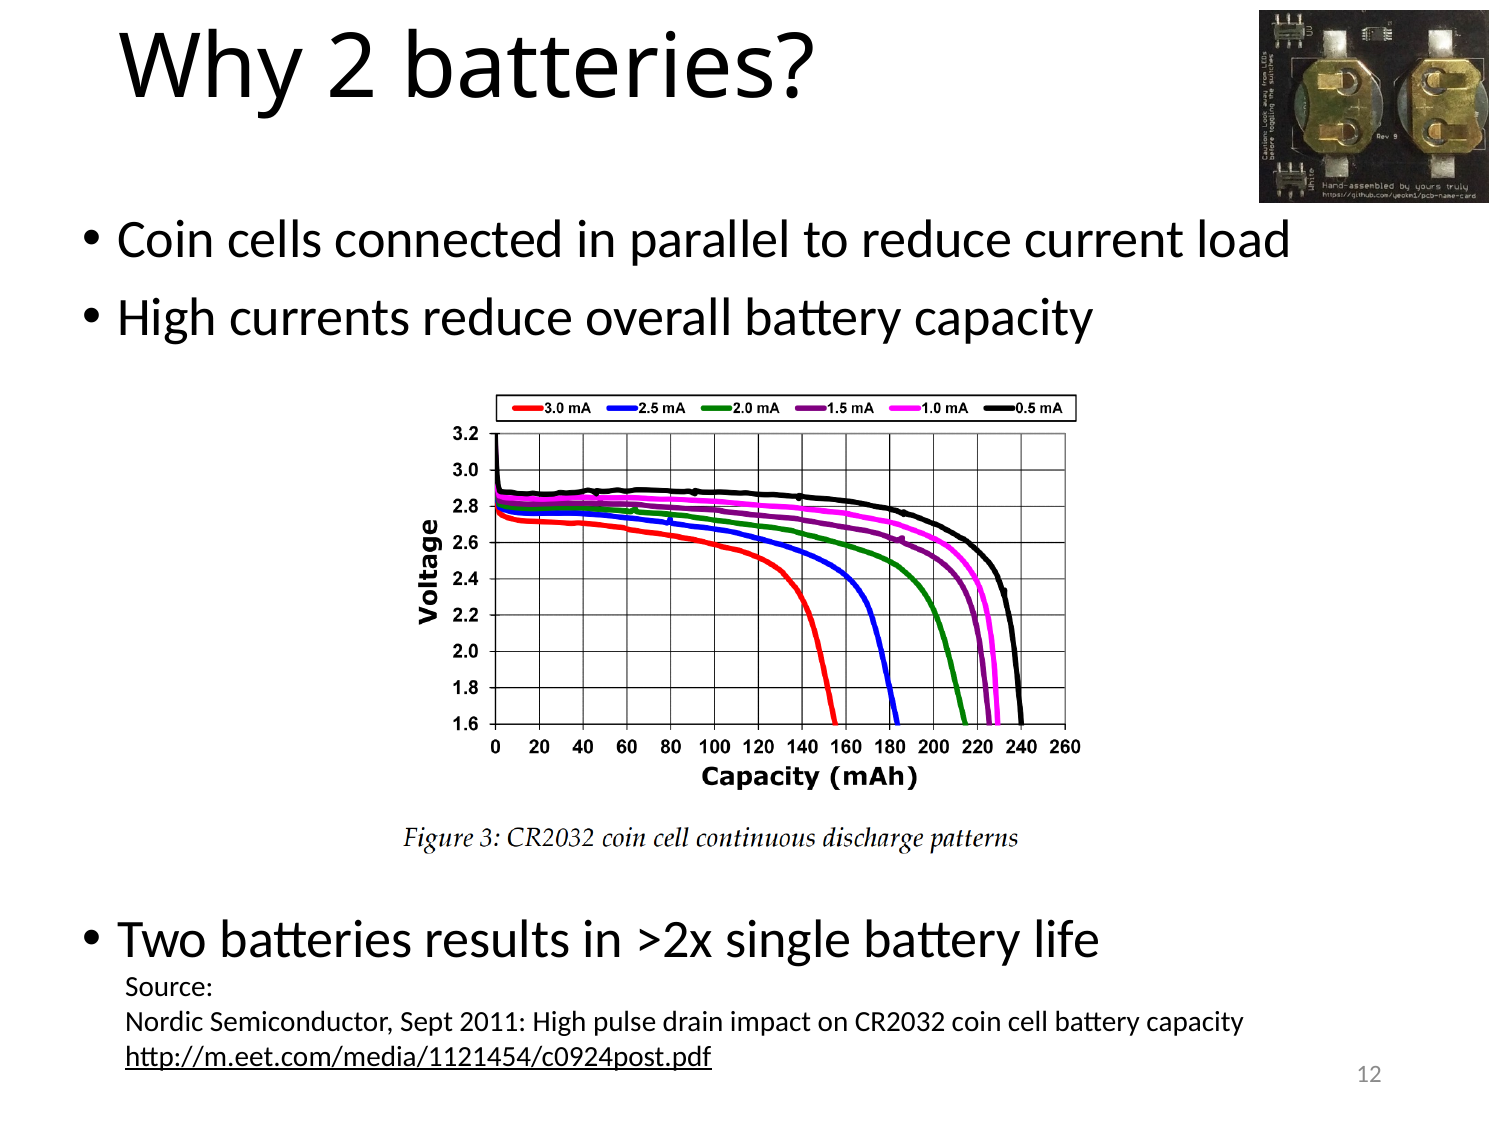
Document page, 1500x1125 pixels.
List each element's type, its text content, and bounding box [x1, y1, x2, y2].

slide_number 12 [1059, 1042, 1397, 1103]
list Coin cells connected in parallel to reduce current load High currents reduce overall battery capacity Two batteries results in >2x single battery life [67, 203, 1417, 984]
title Why 2 batteries? [103, 12, 1259, 125]
picture [400, 381, 1083, 855]
picture [1259, 10, 1489, 203]
text_box Source: Nordic Semiconductor, Sept 2011: High pulse drain impact on CR2032 coin cell battery capacity http://m.eet.com/media/1121454/c0924post.pdf [110, 959, 1260, 1080]
